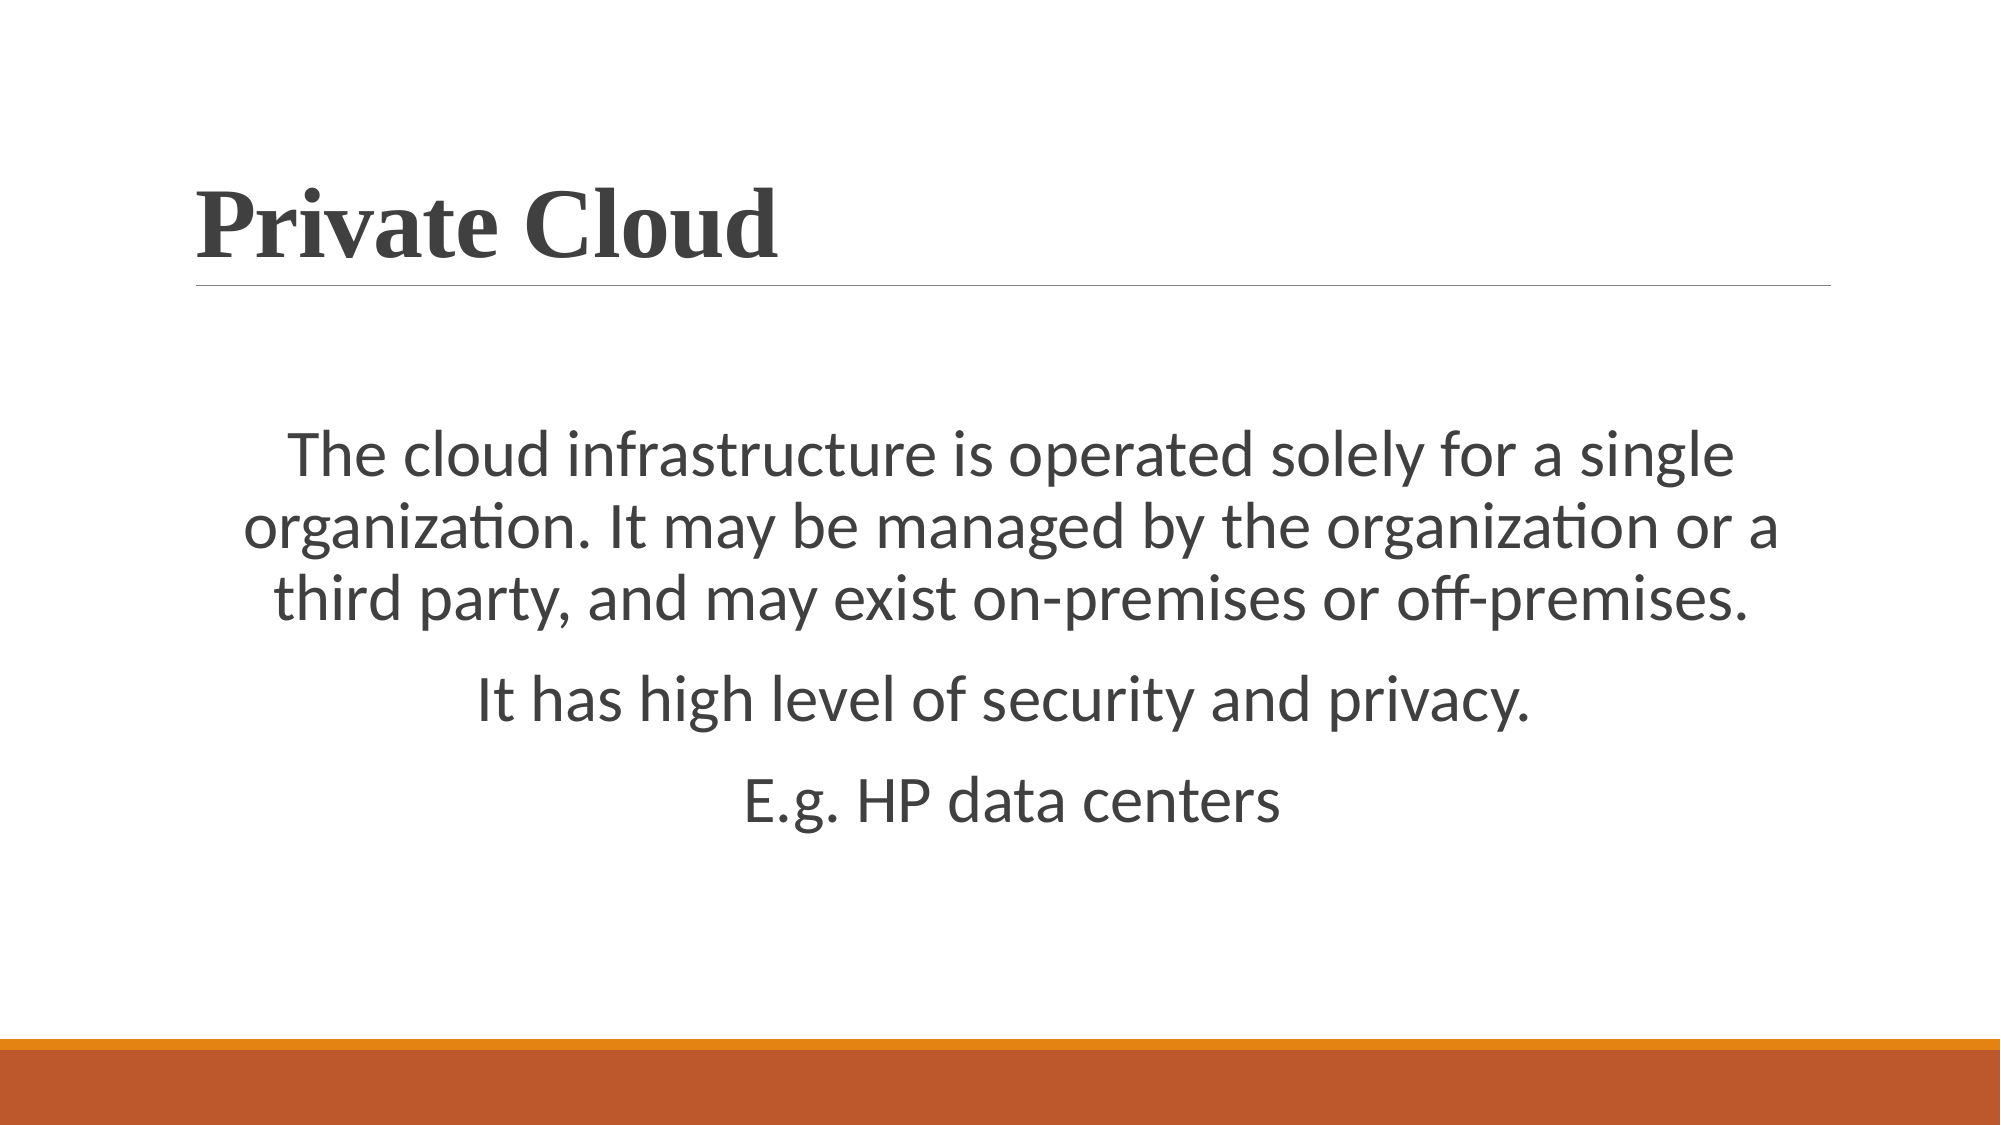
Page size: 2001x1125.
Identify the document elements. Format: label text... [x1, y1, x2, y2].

list The cloud infrastructure is operated solely for a single organization. It may be managed by the organization or a third party, and may exist on-premises or off-premises. It has high level of security and privacy. E.g. HP data centers [180, 302, 1830, 963]
title Private Cloud [180, 47, 1830, 285]
